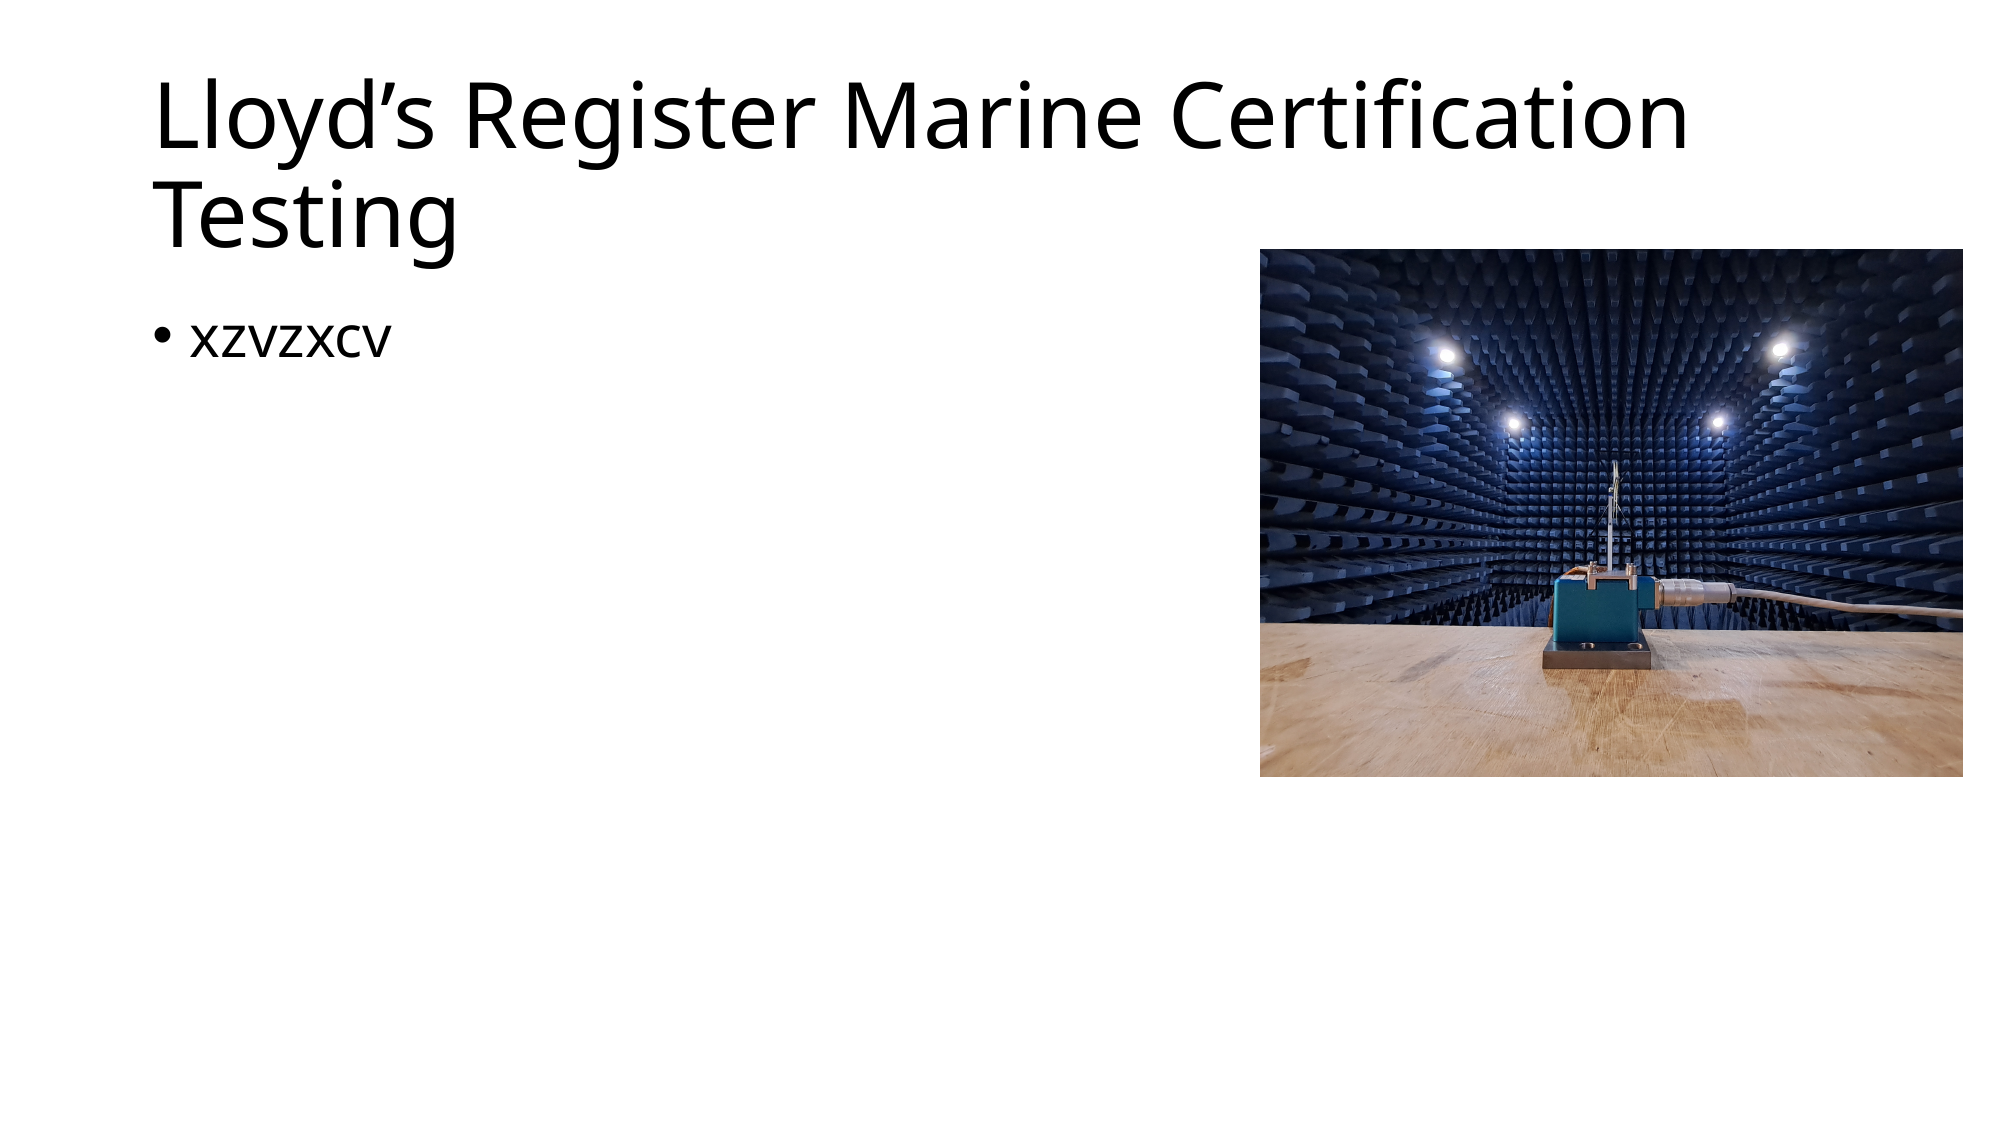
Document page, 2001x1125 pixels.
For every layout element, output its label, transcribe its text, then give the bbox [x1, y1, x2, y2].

title Lloyd’s Register Marine Certification Testing [137, 59, 1863, 278]
list xzvzxcv [137, 299, 1863, 1014]
picture [1260, 249, 1964, 777]
